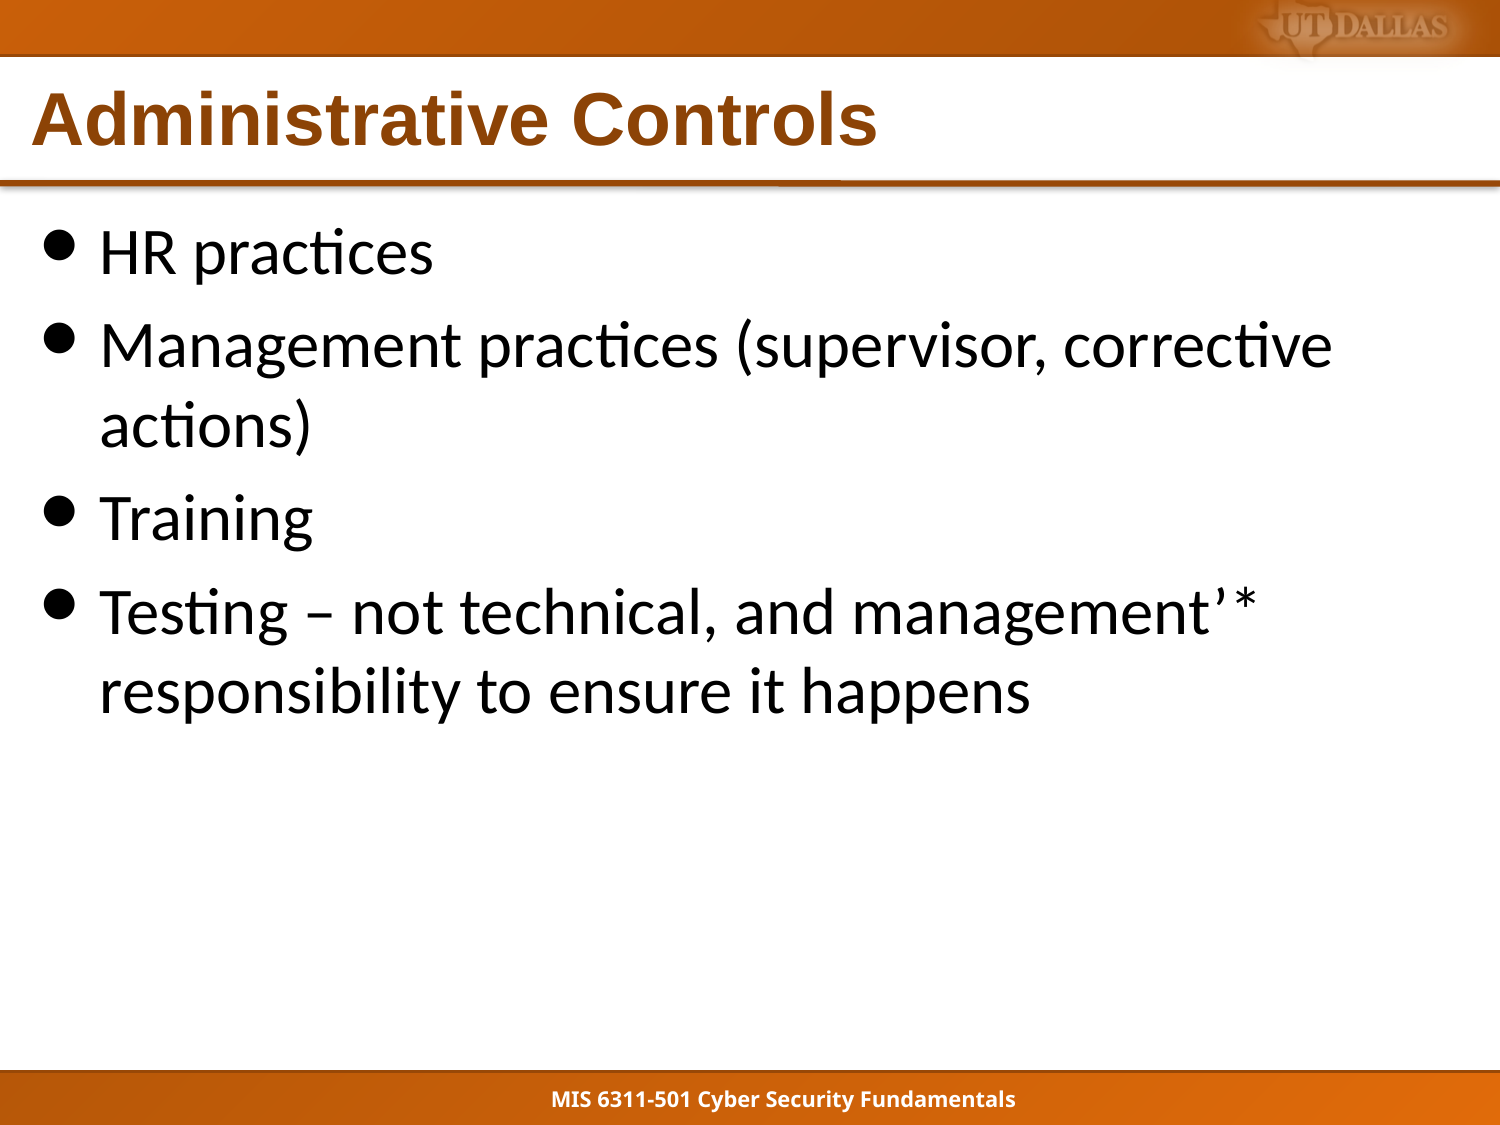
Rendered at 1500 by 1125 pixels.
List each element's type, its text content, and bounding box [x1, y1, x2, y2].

title Administrative Controls [0, 64, 1500, 178]
list HR practices Management practices (supervisor, corrective actions) Training Testing – not technical, and management’* responsibility to ensure it happens [24, 199, 1500, 1077]
picture [1218, 0, 1500, 64]
